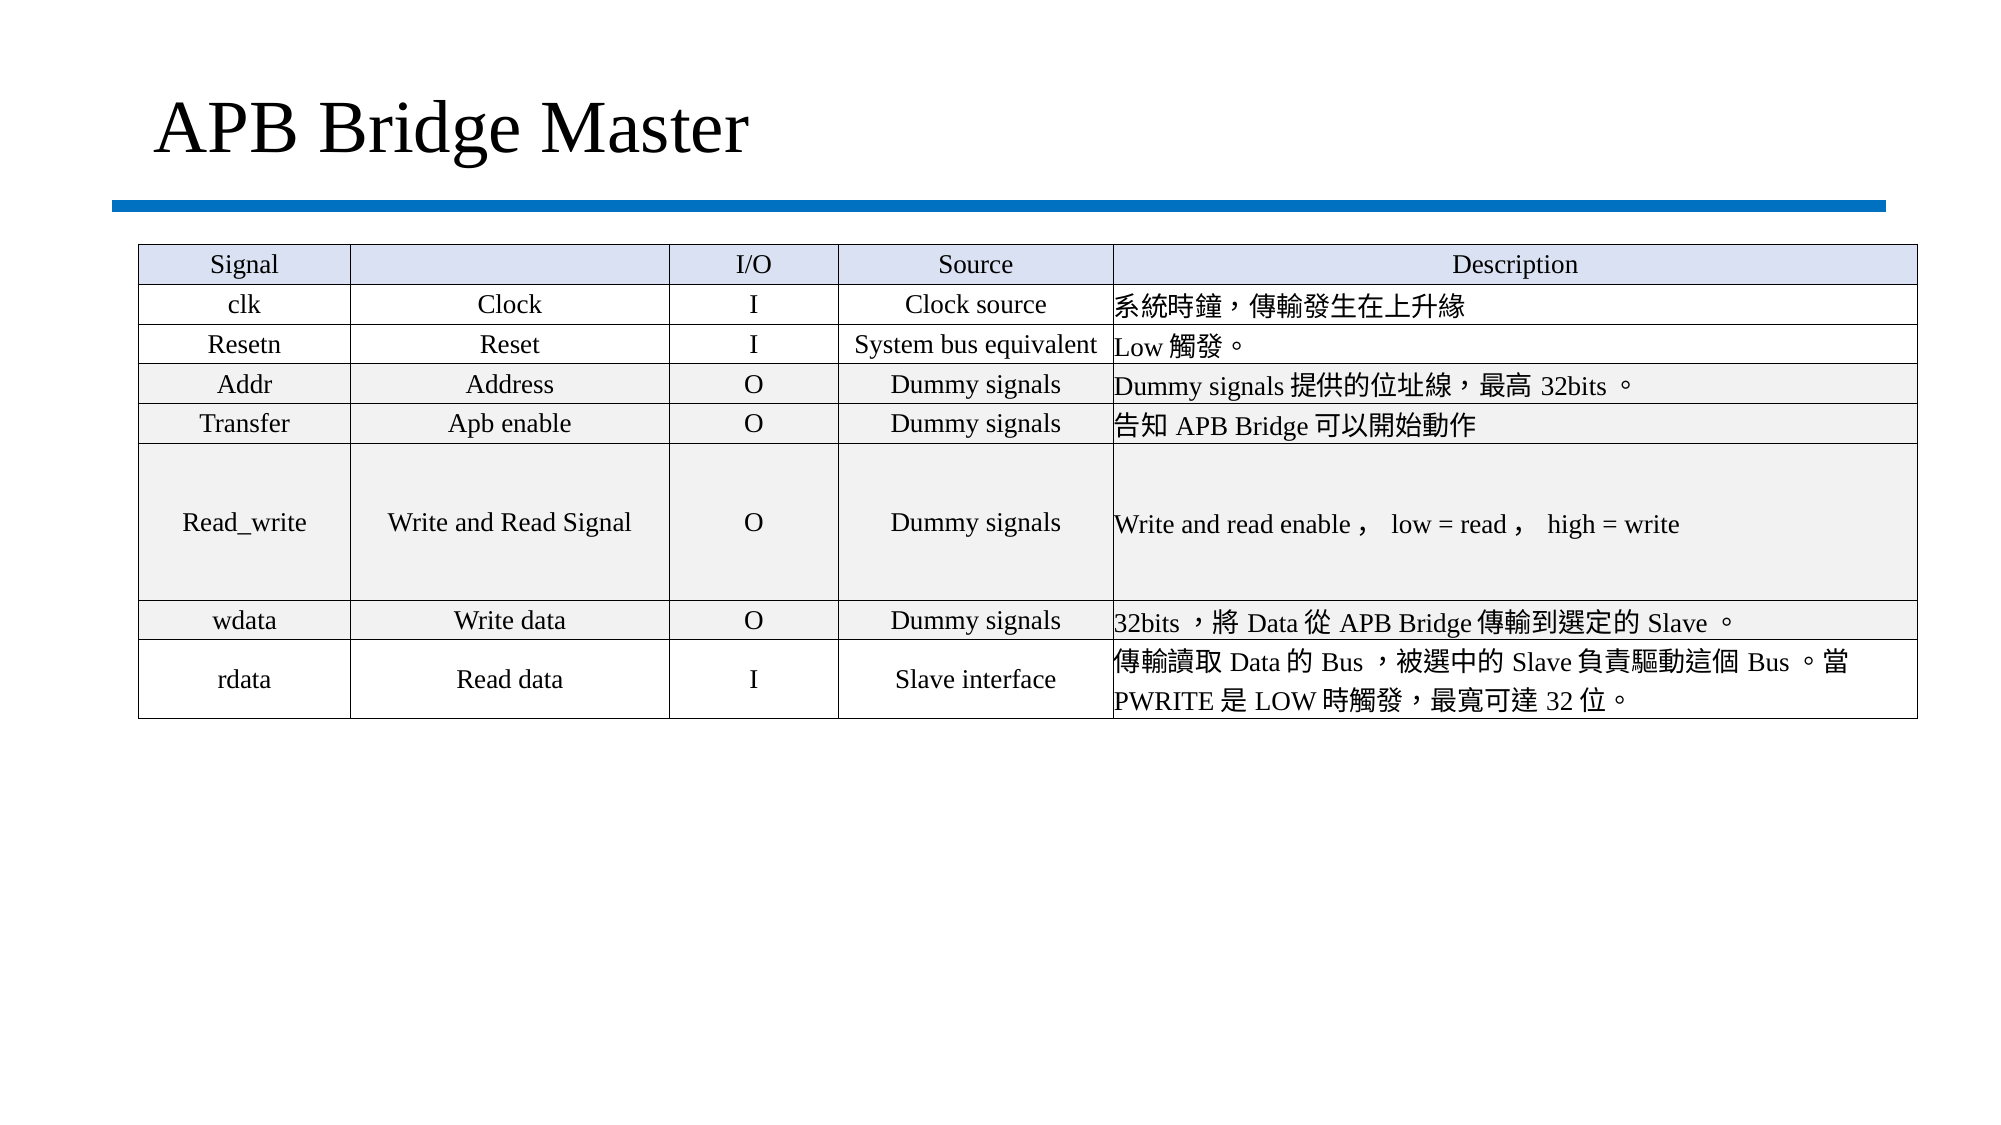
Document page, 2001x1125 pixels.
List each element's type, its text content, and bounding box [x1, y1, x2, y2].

table_cell Reset [351, 325, 669, 363]
table_header I/O [670, 245, 838, 284]
table_cell System bus equivalent [839, 325, 1113, 363]
table_cell Read_write [139, 444, 350, 600]
table_cell Dummy signals [839, 601, 1113, 639]
table_cell 32bits，將Data從APB Bridge傳輸到選定的Slave。 [1114, 601, 1917, 639]
table_cell O [670, 601, 838, 639]
table_header Signal [139, 245, 350, 284]
table_cell wdata [139, 601, 350, 639]
table_cell 系統時鐘，傳輸發生在上升緣 [1114, 285, 1917, 324]
table_cell Address [351, 364, 669, 403]
table_cell Write and read enable，low = read，high = write [1114, 444, 1917, 600]
table_cell Read data [351, 640, 669, 718]
table_cell I [670, 325, 838, 363]
table_cell rdata [139, 640, 350, 718]
table_cell Addr [139, 364, 350, 403]
table_cell Slave interface [839, 640, 1113, 718]
table_cell Resetn [139, 325, 350, 363]
table_cell Transfer [139, 404, 350, 443]
table_cell Write and Read Signal [351, 444, 669, 600]
title APB Bridge Master [138, 60, 1864, 197]
table_header Description [1114, 245, 1917, 284]
table_cell Low觸發。 [1114, 325, 1917, 363]
table_header Source [839, 245, 1113, 284]
table_cell Dummy signals提供的位址線，最高32bits。 [1114, 364, 1917, 403]
table_cell Apb enable [351, 404, 669, 443]
table_cell 告知APB Bridge可以開始動作 [1114, 404, 1917, 443]
table_cell Clock [351, 285, 669, 324]
table_cell Dummy signals [839, 444, 1113, 600]
table_cell Write data [351, 601, 669, 639]
table_cell Clock source [839, 285, 1113, 324]
table_cell clk [139, 285, 350, 324]
table_cell O [670, 364, 838, 403]
table_cell 傳輸讀取Data的Bus，被選中的Slave負責驅動這個Bus。當PWRITE是LOW時觸發，最寬可達32位。 [1114, 640, 1917, 718]
table_cell O [670, 404, 838, 443]
table_cell O [670, 444, 838, 600]
table_cell I [670, 285, 838, 324]
table_cell Dummy signals [839, 404, 1113, 443]
table_cell I [670, 640, 838, 718]
table_header [351, 245, 669, 284]
table_cell Dummy signals [839, 364, 1113, 403]
